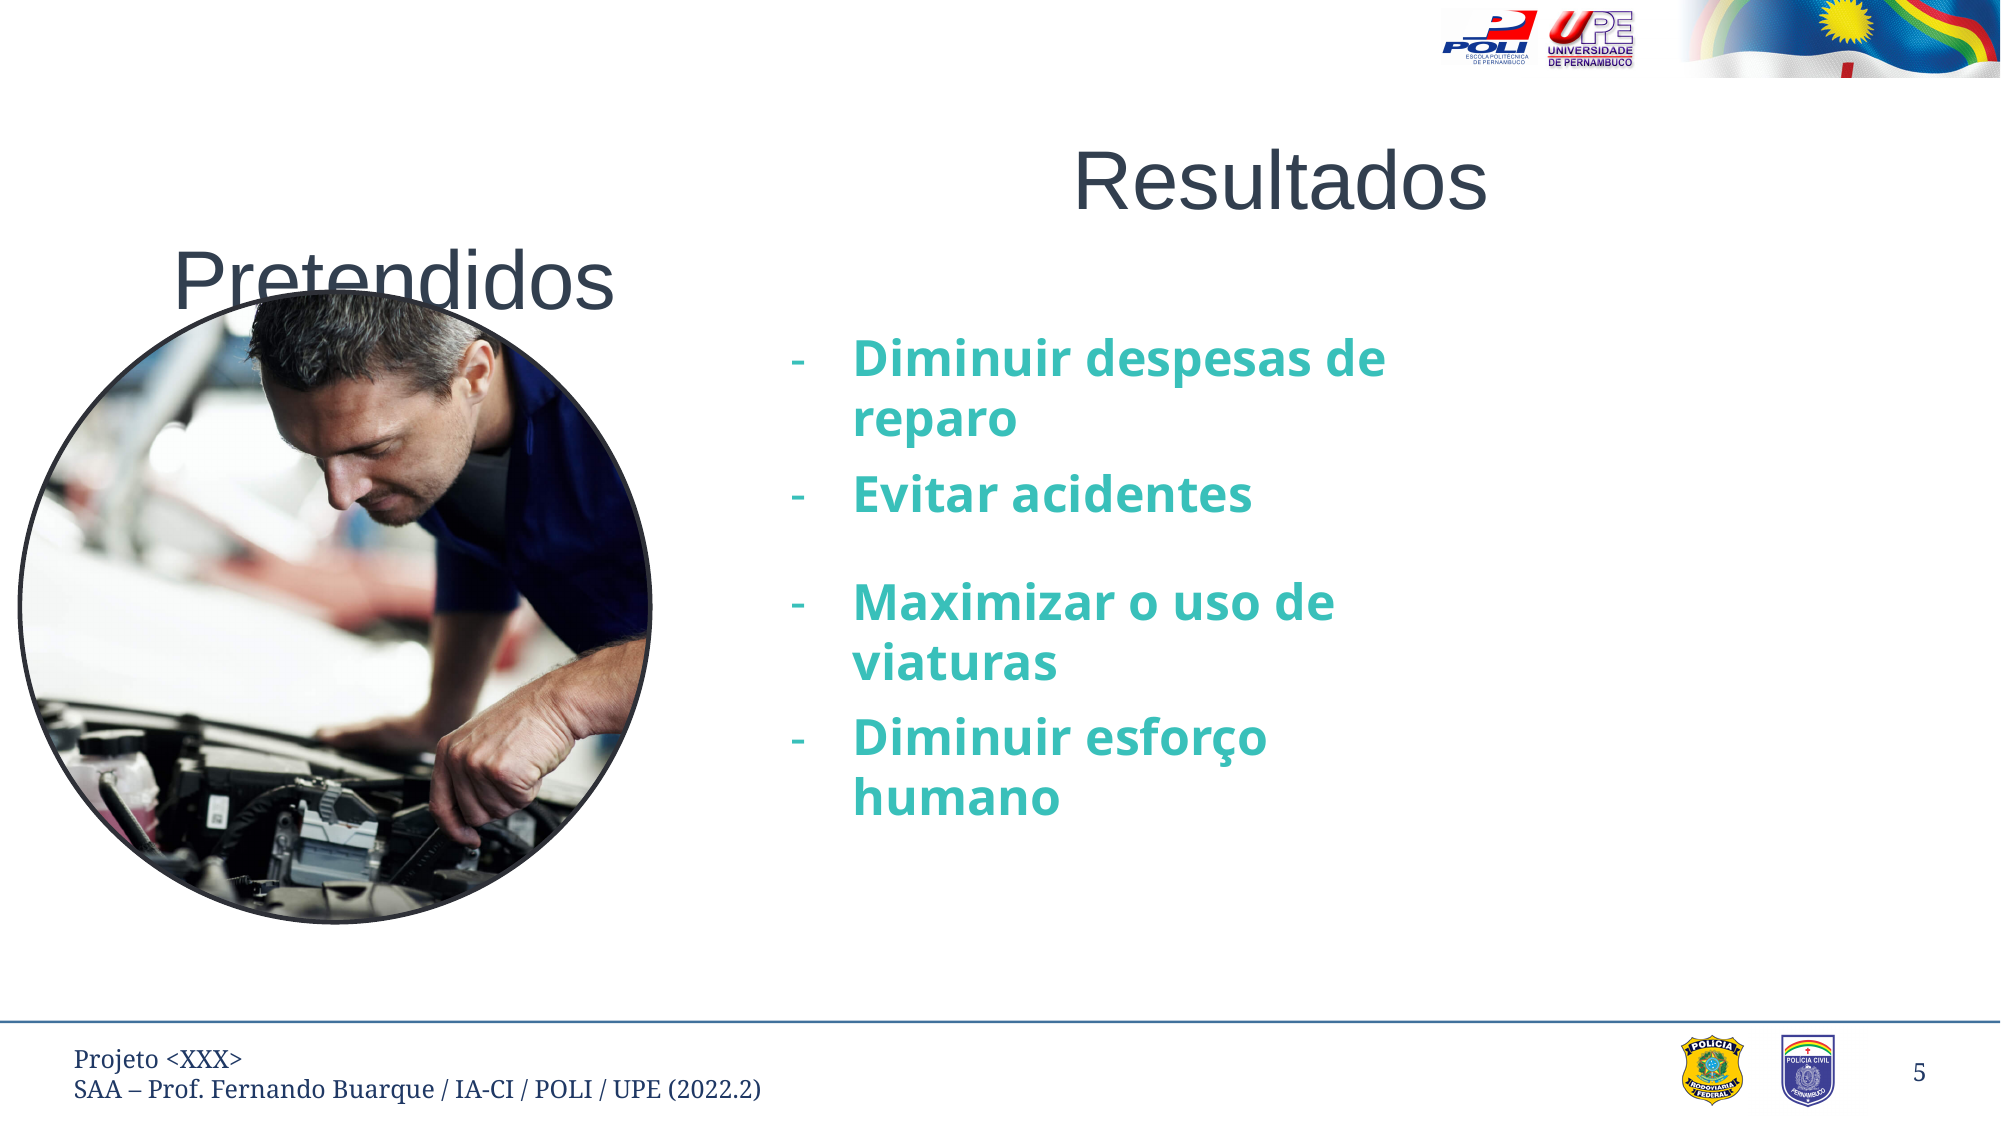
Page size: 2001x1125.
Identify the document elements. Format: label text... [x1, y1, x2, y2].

picture [1441, 0, 2001, 78]
text_box Evitar acidentes [762, 447, 1455, 584]
picture [19, 291, 651, 923]
picture [1674, 1026, 1868, 1116]
text_box Diminuir despesas de reparo [762, 311, 1455, 447]
title Resultados Pretendidos [157, 111, 1843, 237]
text_box Diminuir esforço humano [762, 690, 1455, 827]
text_box Maximizar o uso de viaturas [762, 584, 1455, 690]
